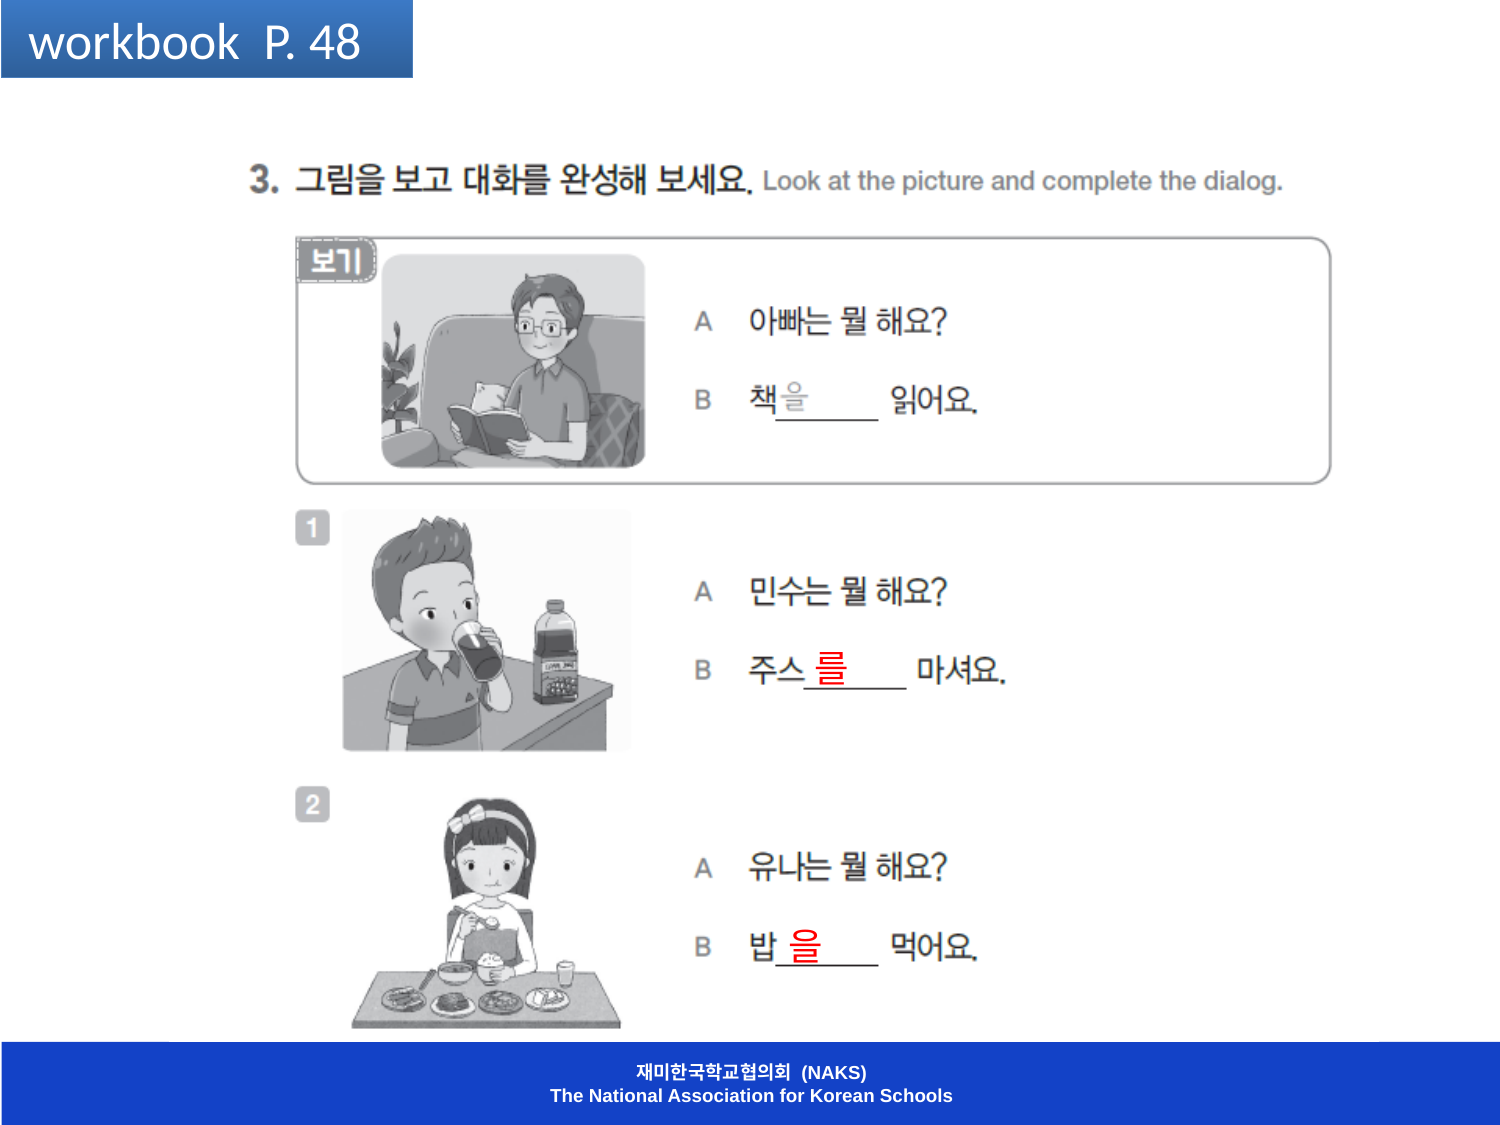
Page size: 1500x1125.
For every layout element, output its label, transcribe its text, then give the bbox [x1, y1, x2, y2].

text_box 재미한국학교협의회 (NAKS) The National Association for Korean Schools [1, 1041, 1500, 1125]
picture [169, 79, 1380, 1043]
text_box workbook P. 48 [1, 0, 413, 78]
